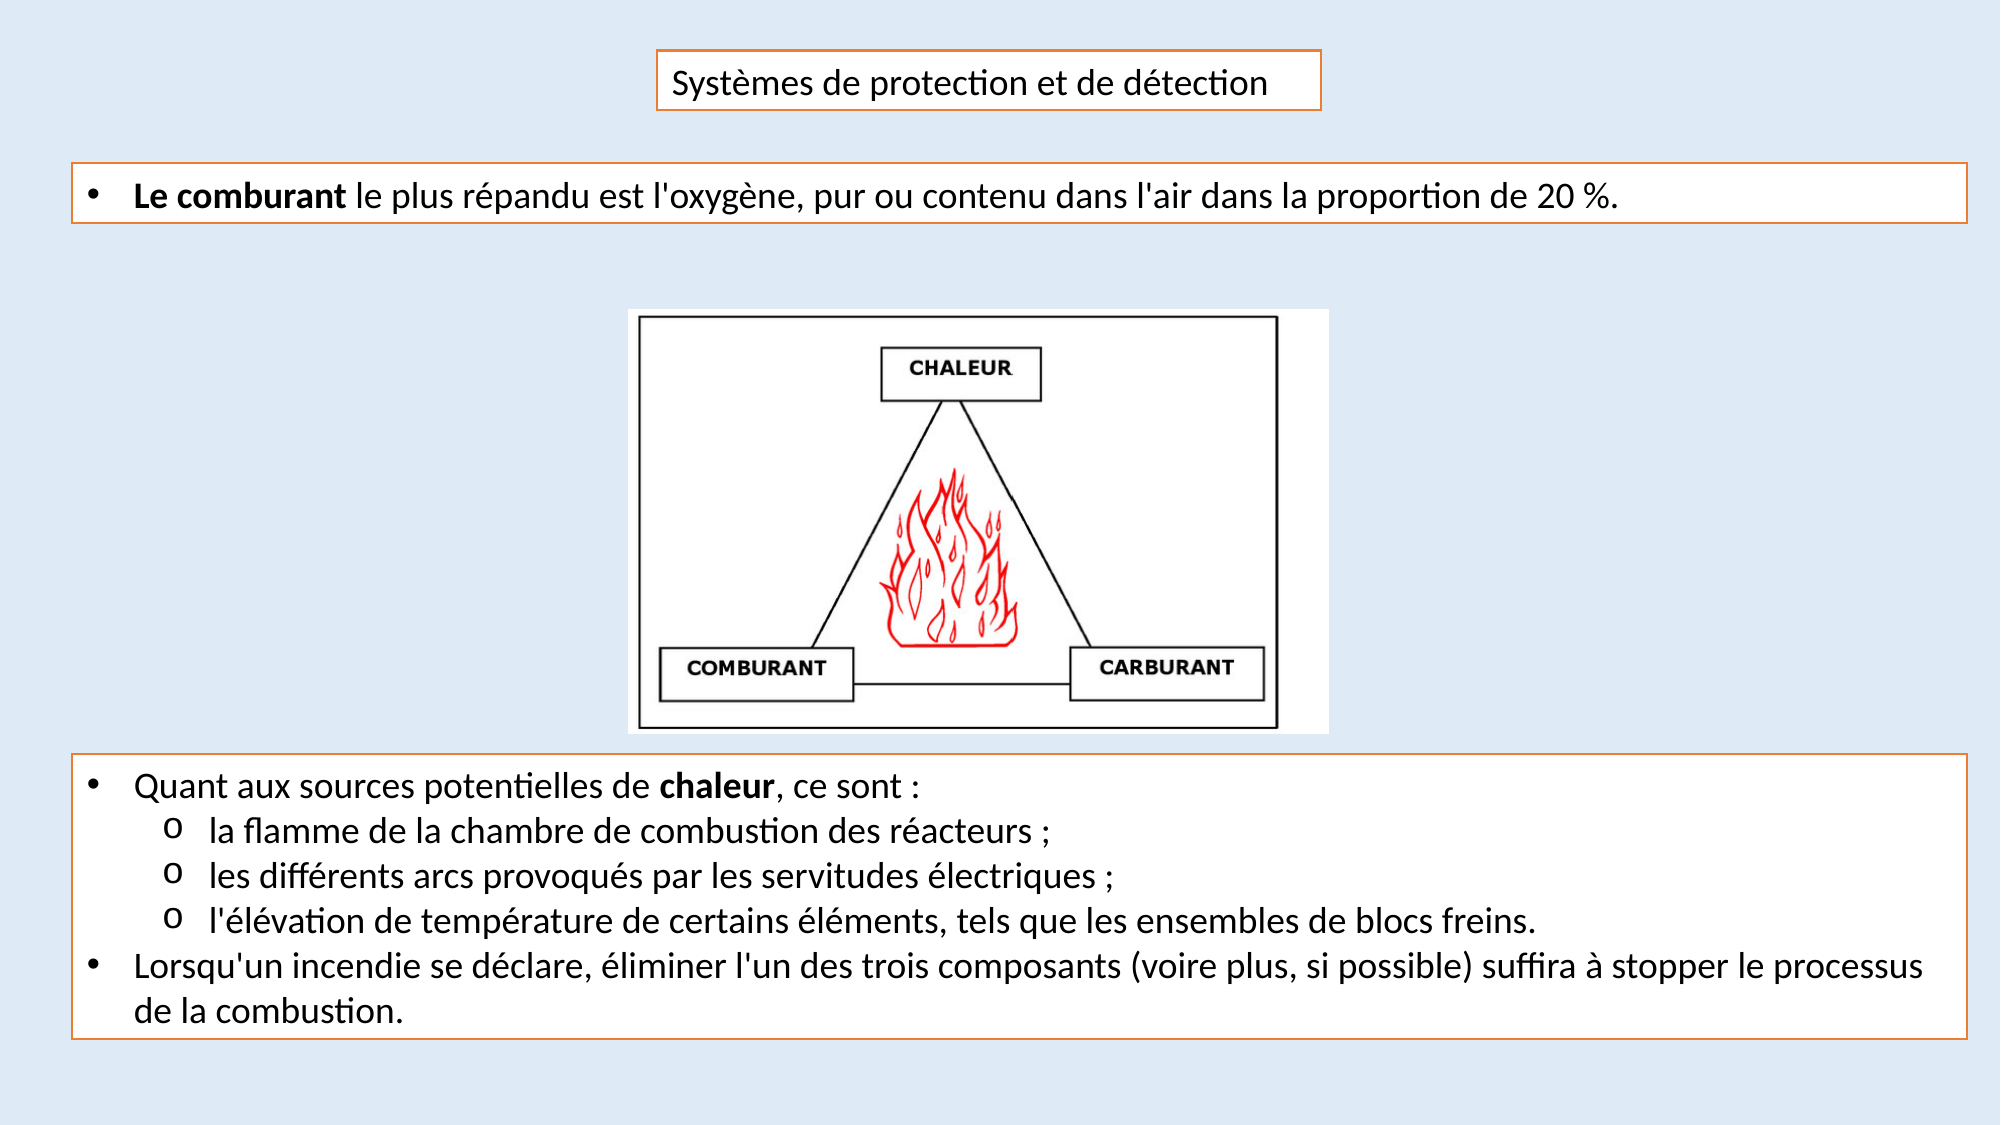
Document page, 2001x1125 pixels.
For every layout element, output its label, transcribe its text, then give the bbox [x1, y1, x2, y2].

text_box Le comburant le plus répandu est l'oxygène, pur ou contenu dans l'air dans la proportion de 20 %. [71, 162, 1968, 224]
text_box Systèmes de protection et de détection [656, 49, 1322, 111]
text_box Quant aux sources potentielles de chaleur, ce sont : la flamme de la chambre de combustion des réacteurs ; les différents arcs provoqués par les servitudes électriques ; l'élévation de température de certains éléments, tels que les ensembles de blocs freins. Lorsqu'un incendie se déclare, éliminer l'un des trois composants (voire plus, si possible) suffira à stopper le processus de la combustion. [71, 753, 1968, 1040]
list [628, 309, 1329, 734]
